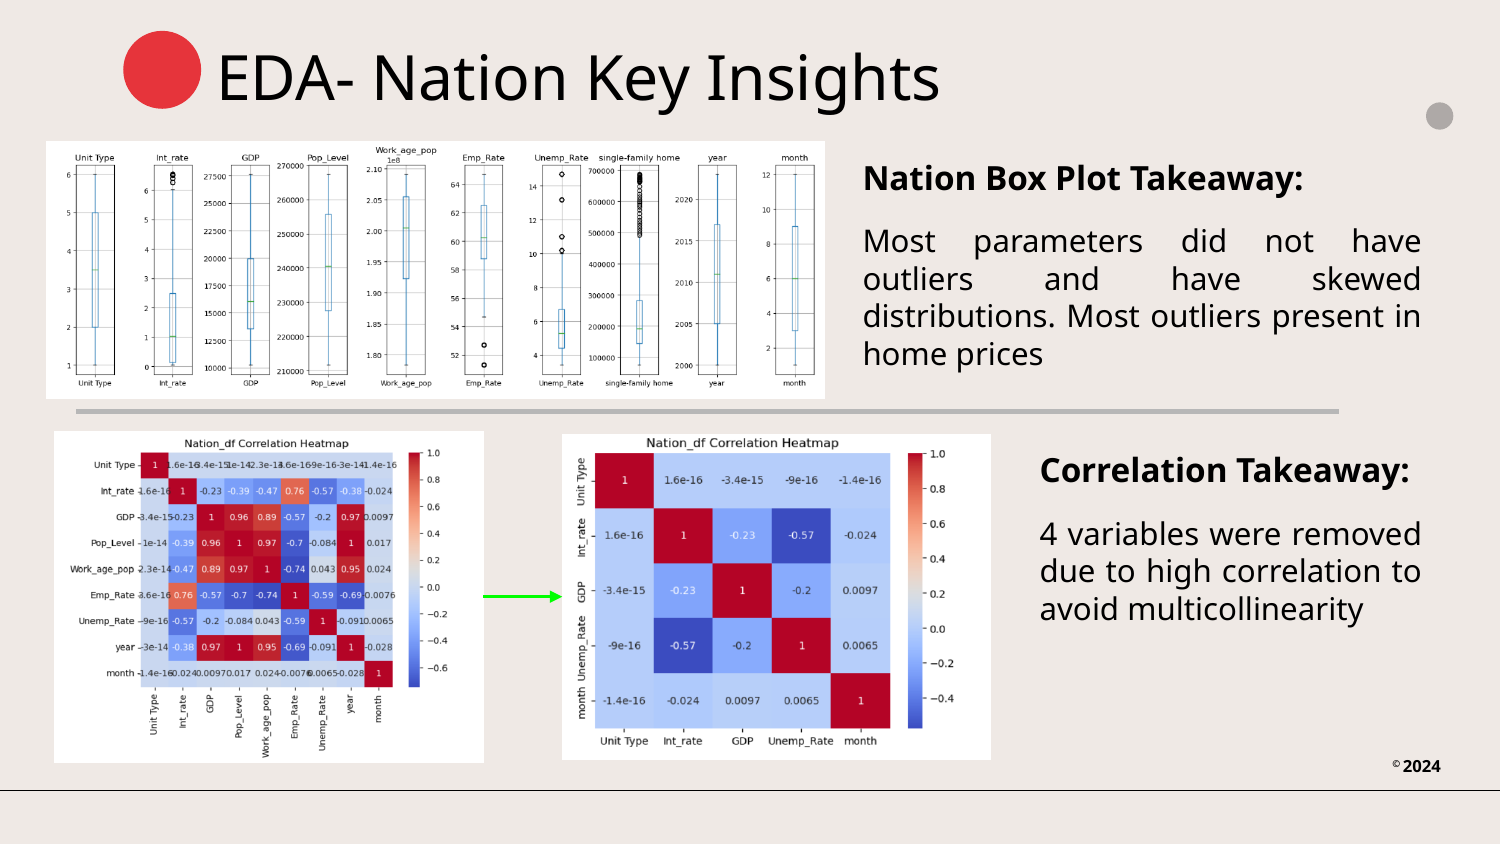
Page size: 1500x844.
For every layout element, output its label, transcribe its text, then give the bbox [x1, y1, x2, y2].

text_box [123, 30, 201, 109]
subtitle © 2024 [1377, 740, 1474, 791]
text_box Correlation Takeaway: 4 variables were removed due to high correlation to avoid multicollinearity [1024, 433, 1438, 642]
picture [54, 430, 484, 763]
picture [561, 433, 992, 760]
picture [46, 141, 826, 399]
text_box Nation Box Plot Takeaway: Most parameters did not have outliers and have skewed distributions. Most outliers present in home prices [847, 141, 1438, 387]
title EDA- Nation Key Insights [201, 22, 1465, 117]
